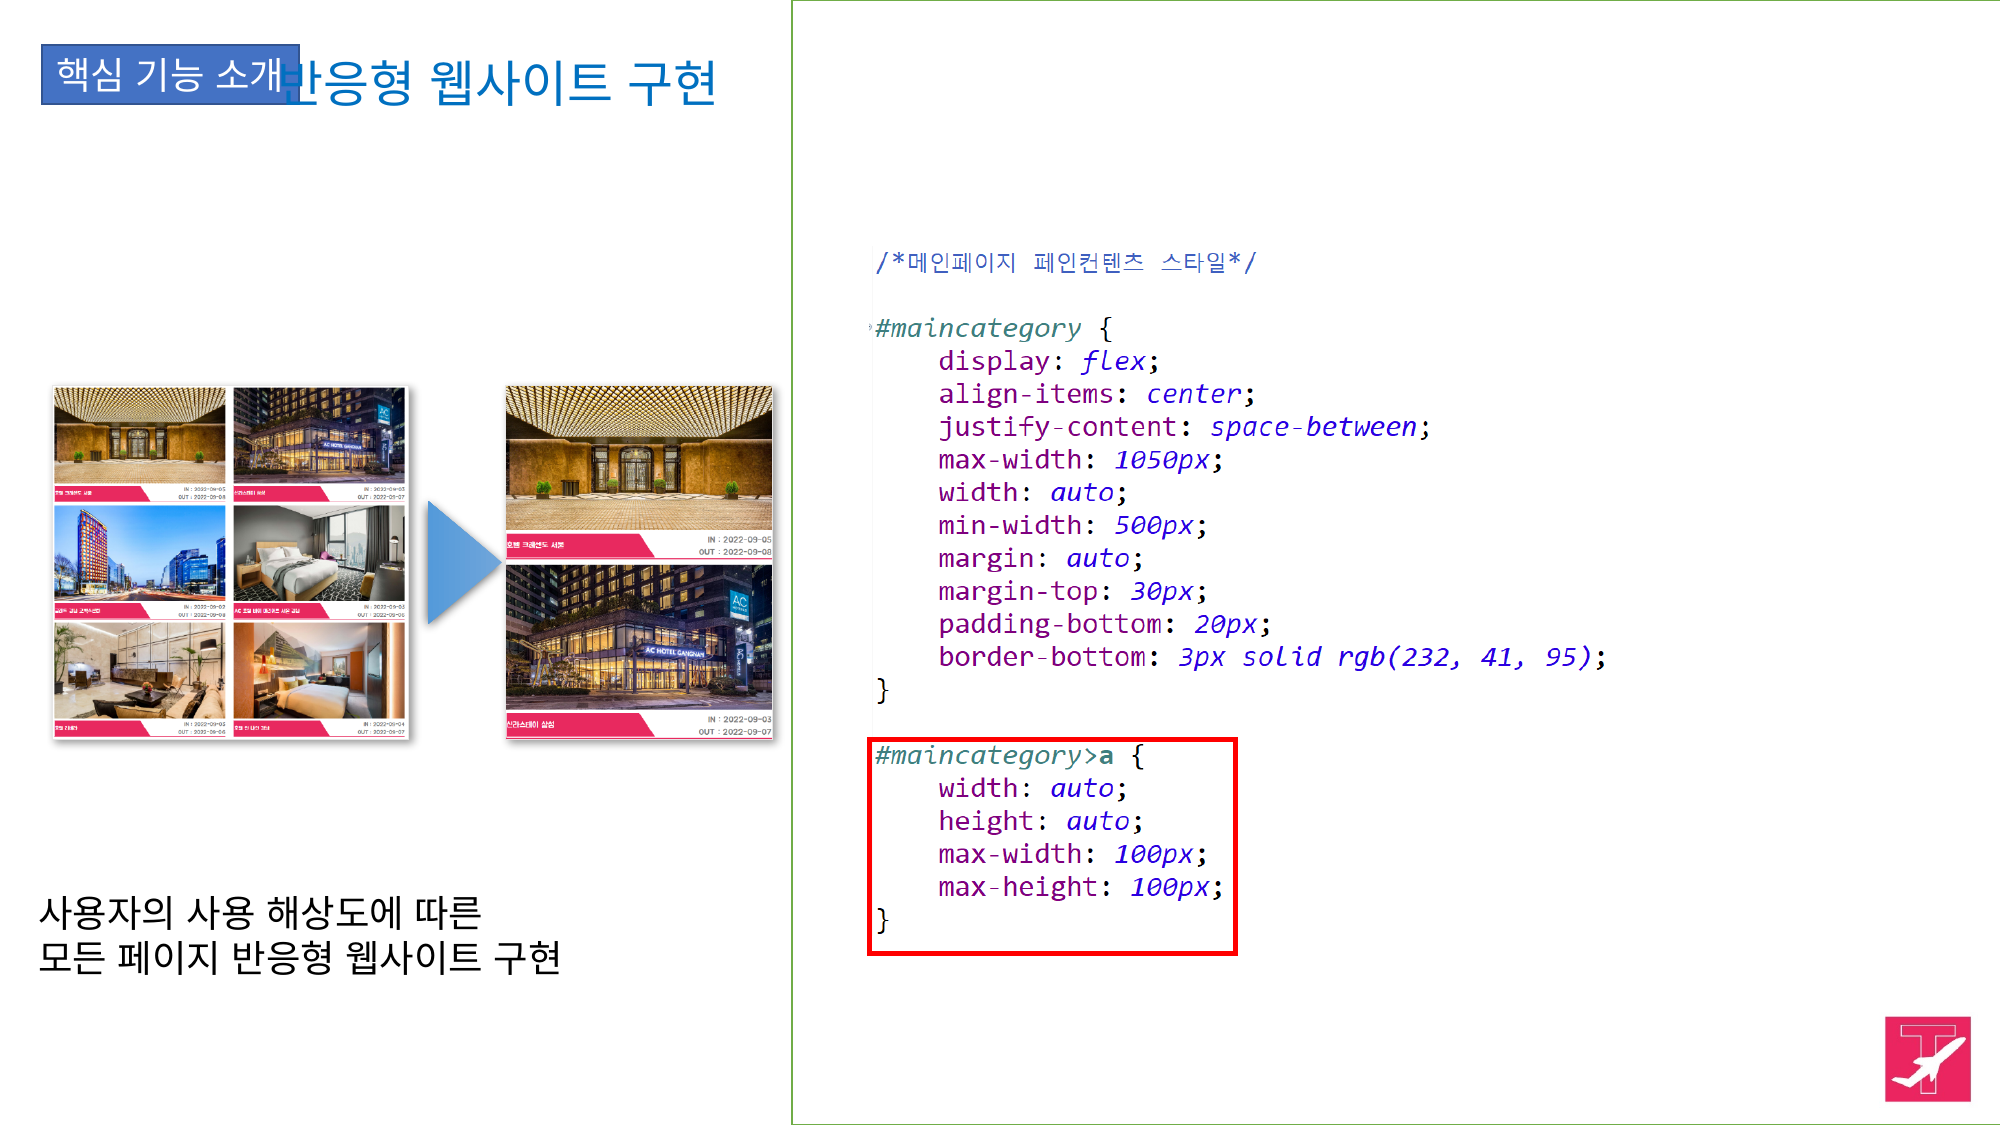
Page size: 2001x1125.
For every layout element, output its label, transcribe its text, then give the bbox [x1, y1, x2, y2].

text_box 사용자의 사용 해상도에 따른 모든 페이지 반응형 웹사이트 구현 [23, 882, 579, 988]
picture [869, 246, 1606, 936]
text_box 반응형 웹사이트 구현 [262, 44, 735, 120]
picture [51, 385, 409, 740]
picture [1879, 1012, 1978, 1109]
text_box [868, 739, 1237, 955]
text_box [791, 0, 2000, 1125]
text_box 핵심 기능 소개 [41, 44, 262, 105]
picture [505, 385, 773, 740]
text_box [428, 500, 502, 624]
